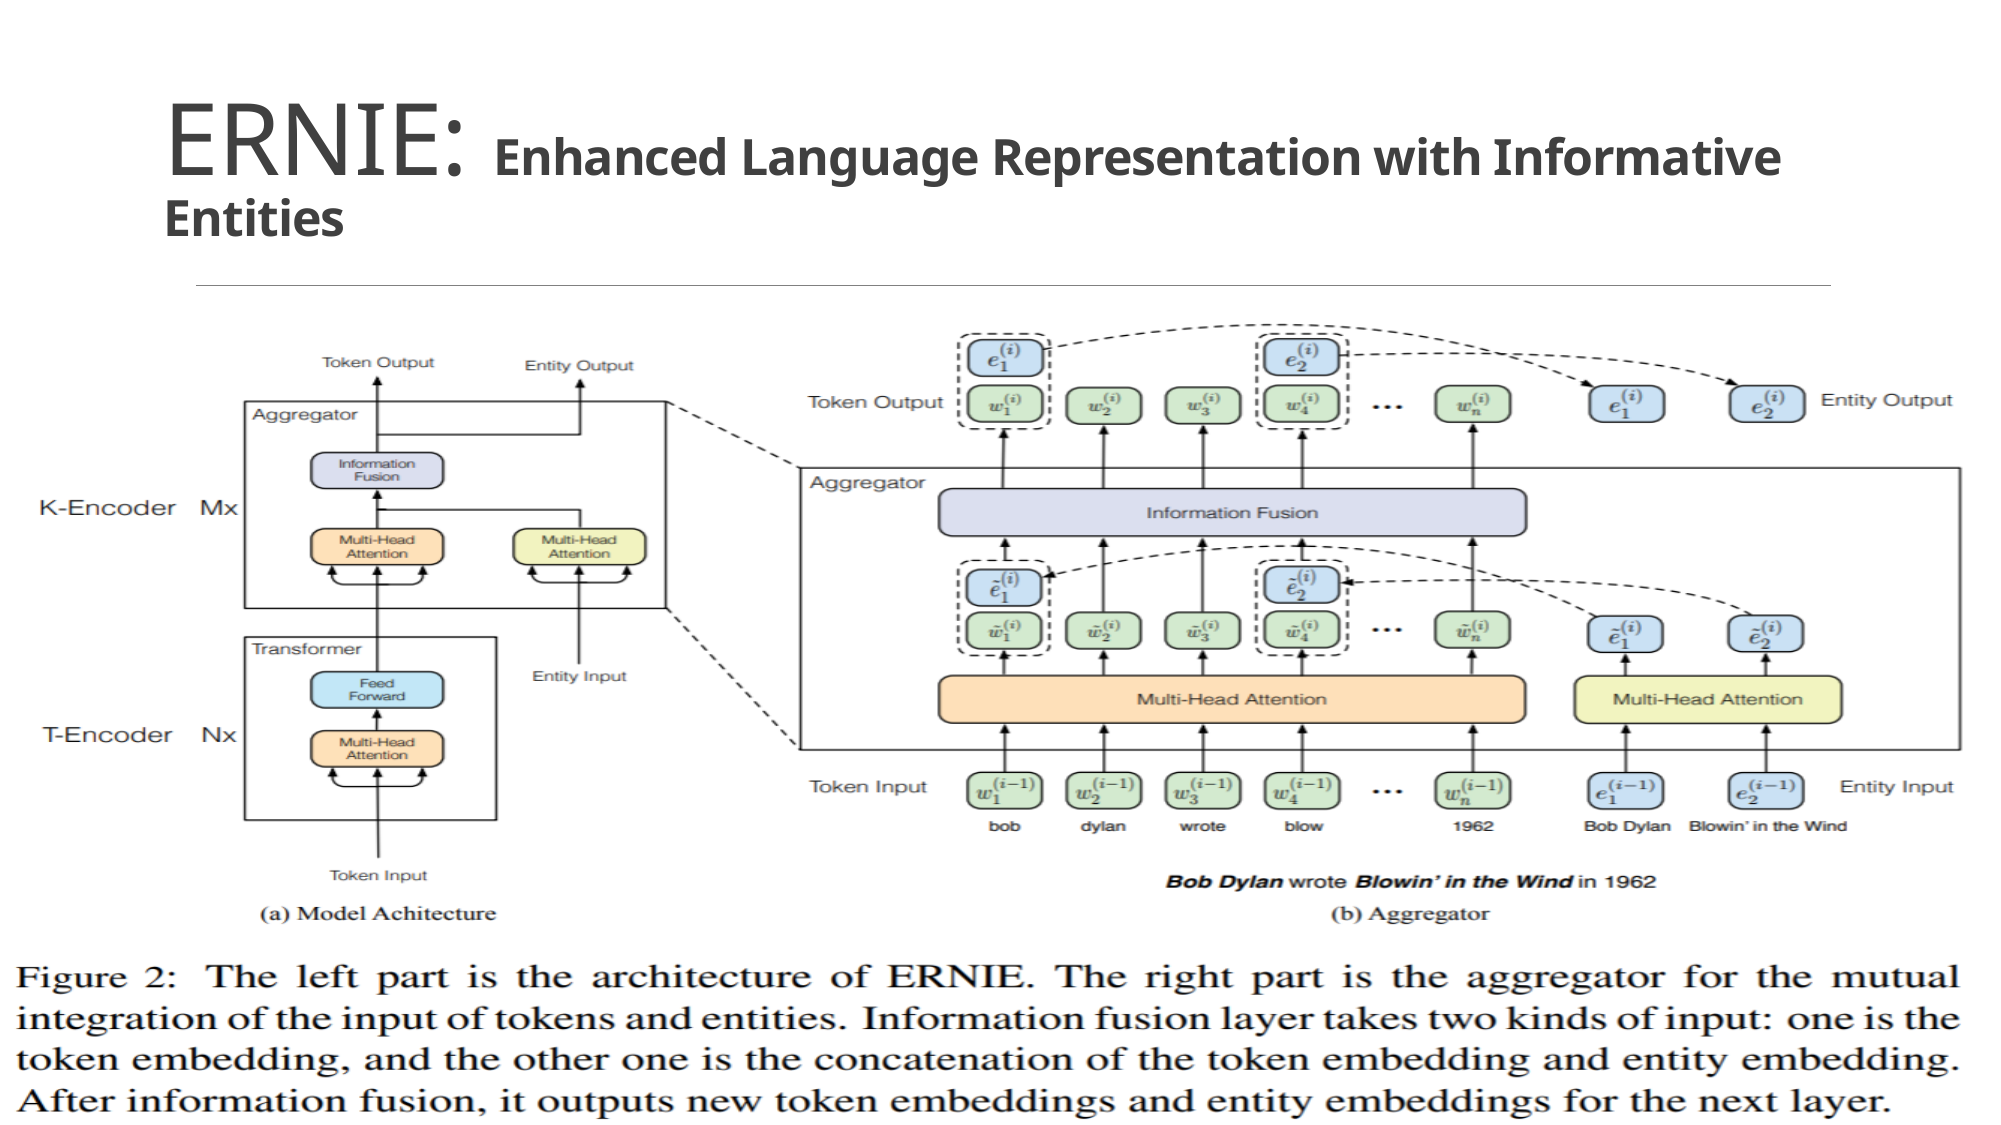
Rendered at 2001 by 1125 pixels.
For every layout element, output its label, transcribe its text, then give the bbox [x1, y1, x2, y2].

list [0, 304, 2000, 1125]
title ERNIE: Enhanced Language Representation with Informative Entities [149, 36, 1874, 255]
